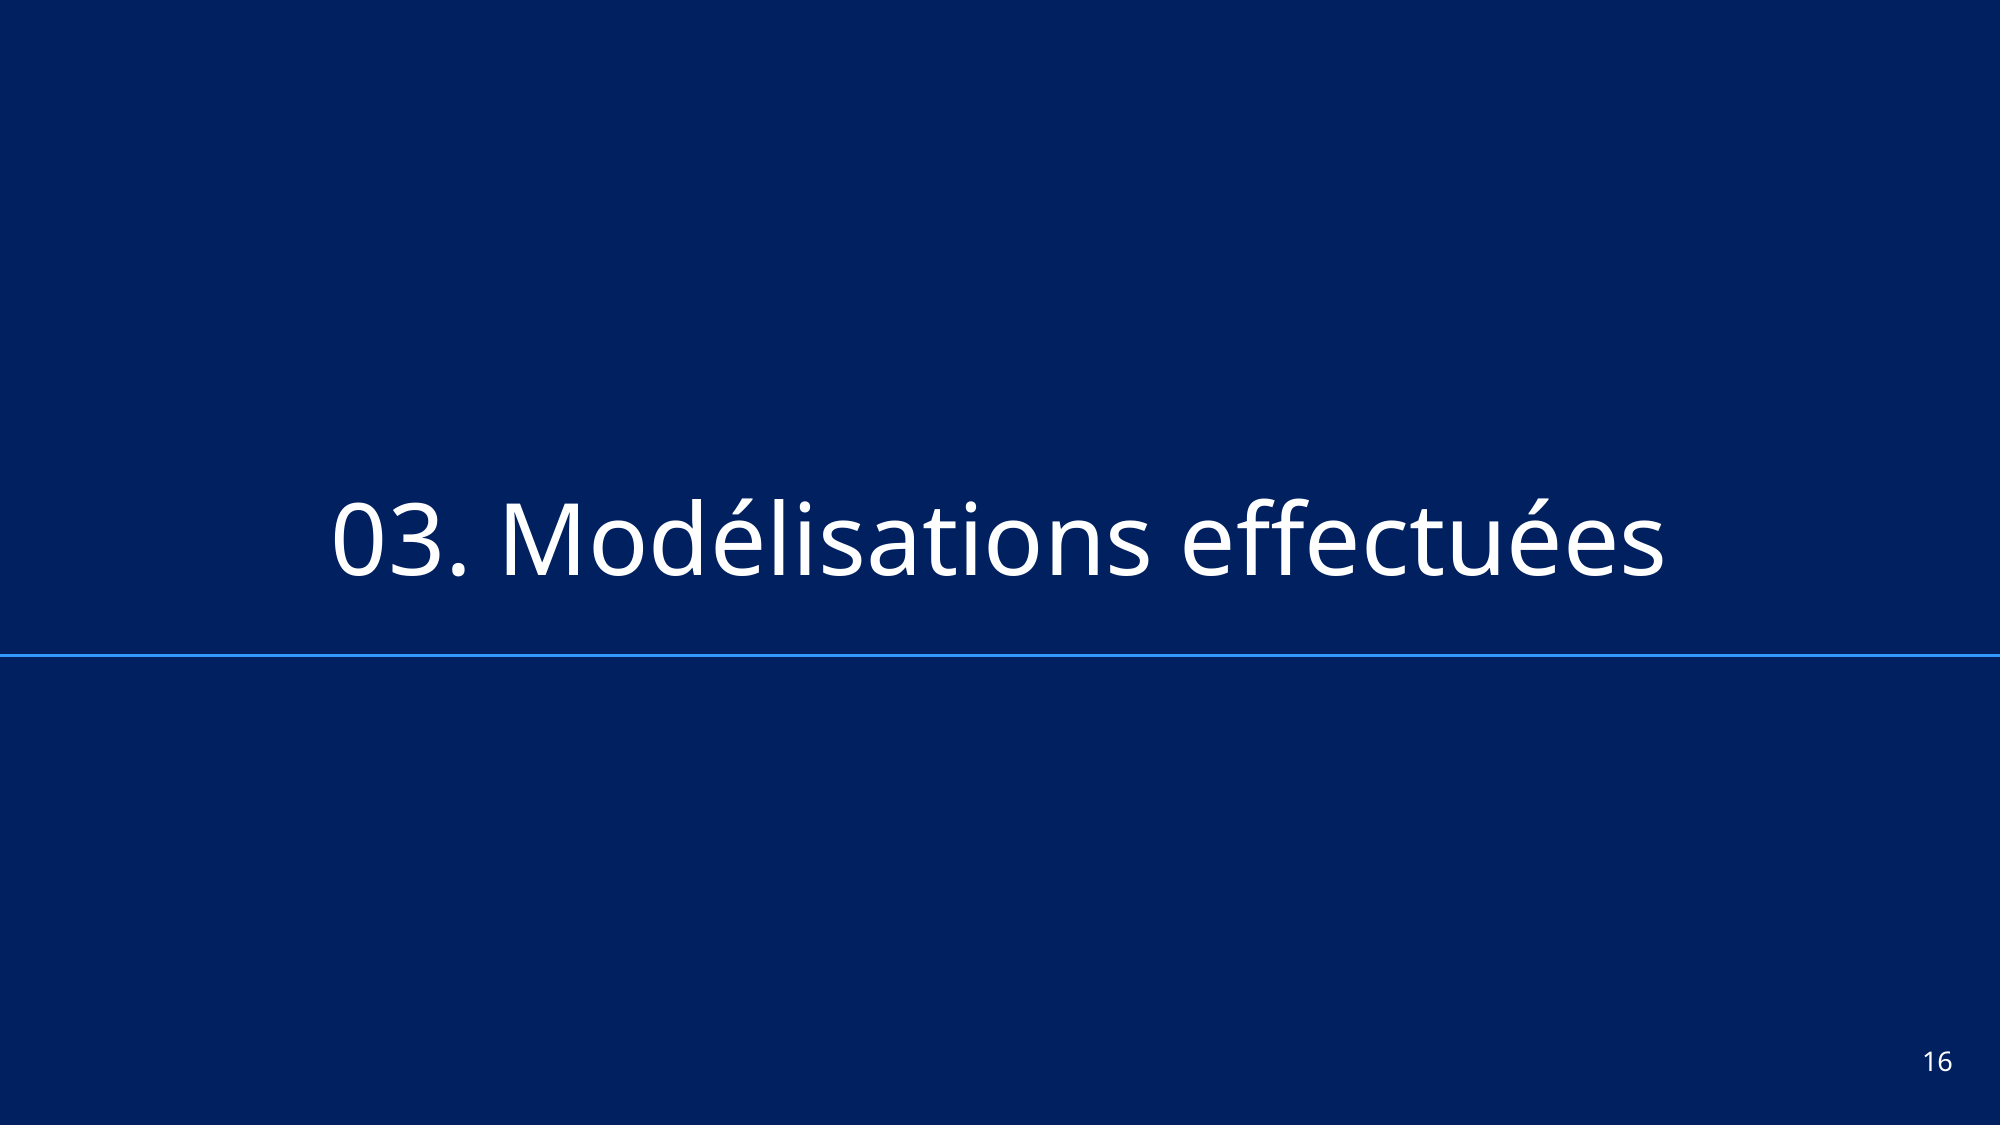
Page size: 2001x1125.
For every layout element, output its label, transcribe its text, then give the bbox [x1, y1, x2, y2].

slide_number 16 [1853, 1019, 1974, 1106]
title 03. Modélisations effectuées [111, 450, 1889, 621]
